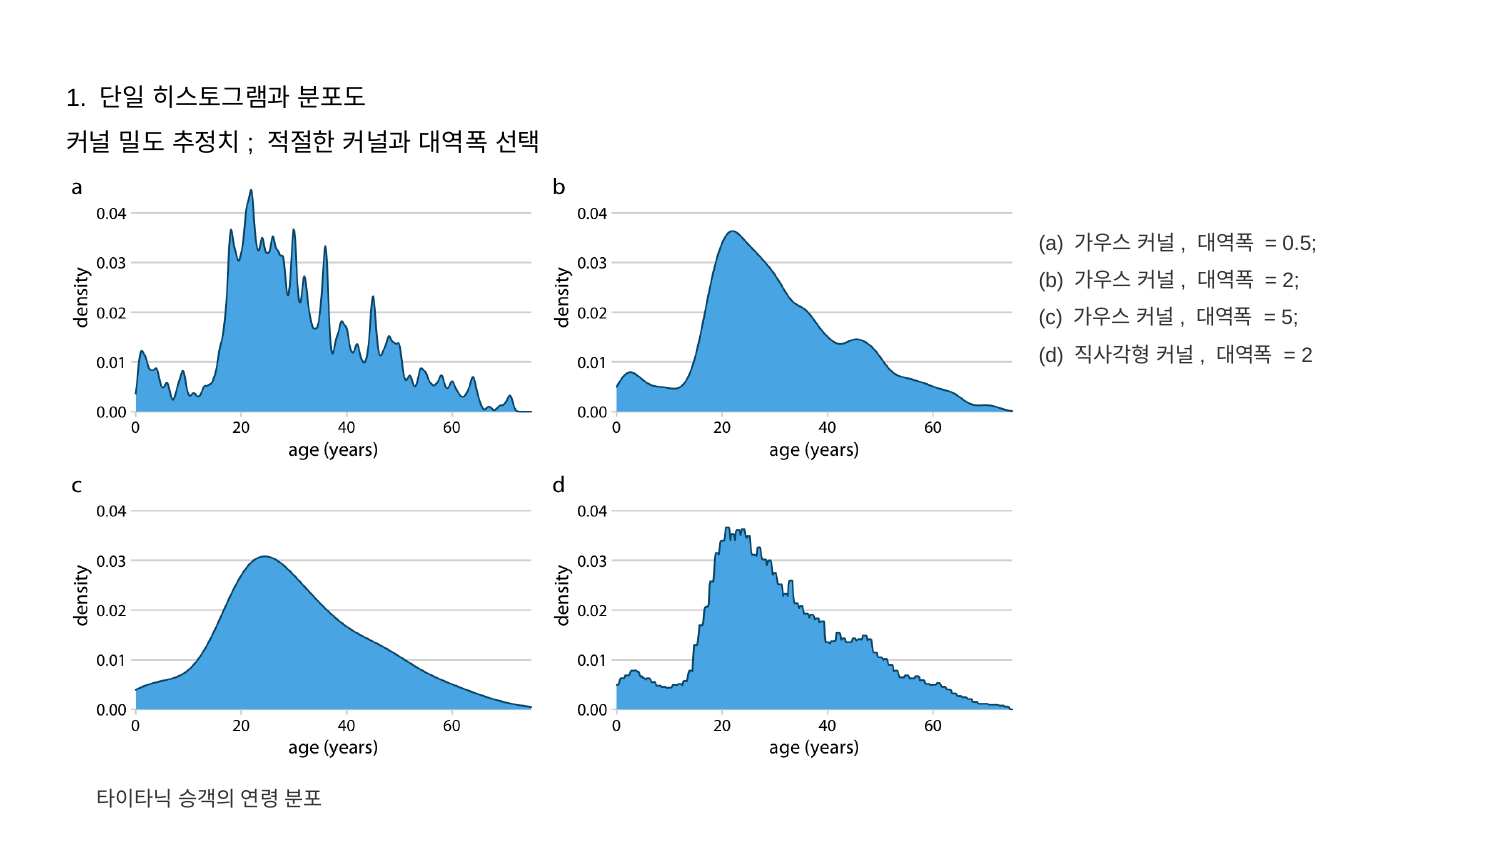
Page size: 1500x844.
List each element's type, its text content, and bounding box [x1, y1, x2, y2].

picture [70, 178, 1014, 762]
text_box 타이타닉 승객의 연령 분포 [81, 770, 574, 844]
text_box (a) 가우스 커널, 대역폭 = 0.5; (b) 가우스 커널, 대역폭 = 2; (c) 가우스 커널, 대역폭 = 5; (d) 직사각형 커널, 대역폭 = 2 [1023, 201, 1500, 694]
title 1. 단일 히스토그램과 분포도 커널 밀도 추정치; 적절한 커널과 대역폭 선택 [51, 51, 1449, 106]
